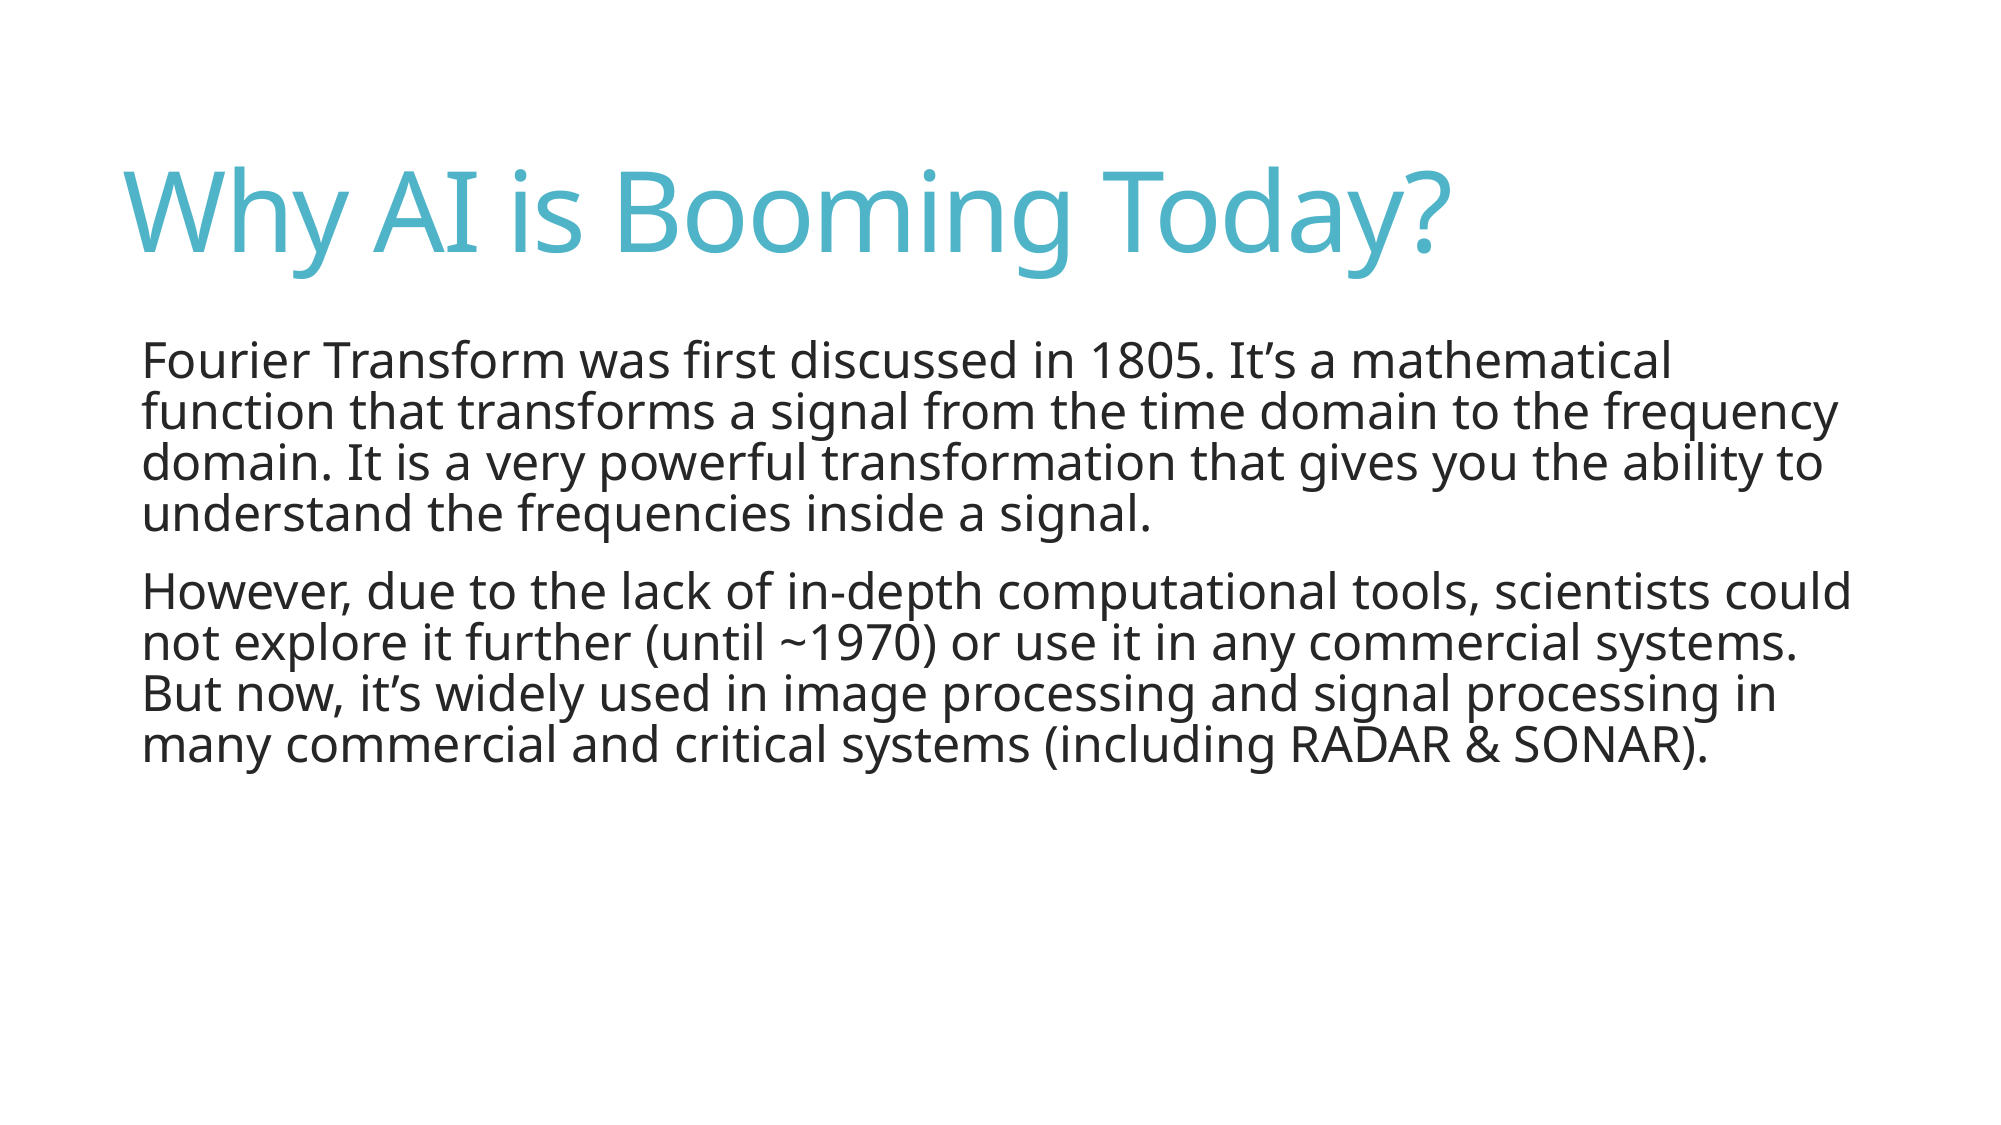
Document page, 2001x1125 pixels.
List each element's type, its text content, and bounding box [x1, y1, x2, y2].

title Why AI is Booming Today? [107, 81, 1875, 354]
list Fourier Transform was first discussed in 1805. It’s a mathematical function that transforms a signal from the time domain to the frequency domain. It is a very powerful transformation that gives you the ability to understand the frequencies inside a signal. However, due to the lack of in-depth computational tools, scientists could not explore it further (until ~1970) or use it in any commercial systems. But now, it’s widely used in image processing and signal processing in many commercial and critical systems (including RADAR & SONAR). [111, 329, 1876, 948]
